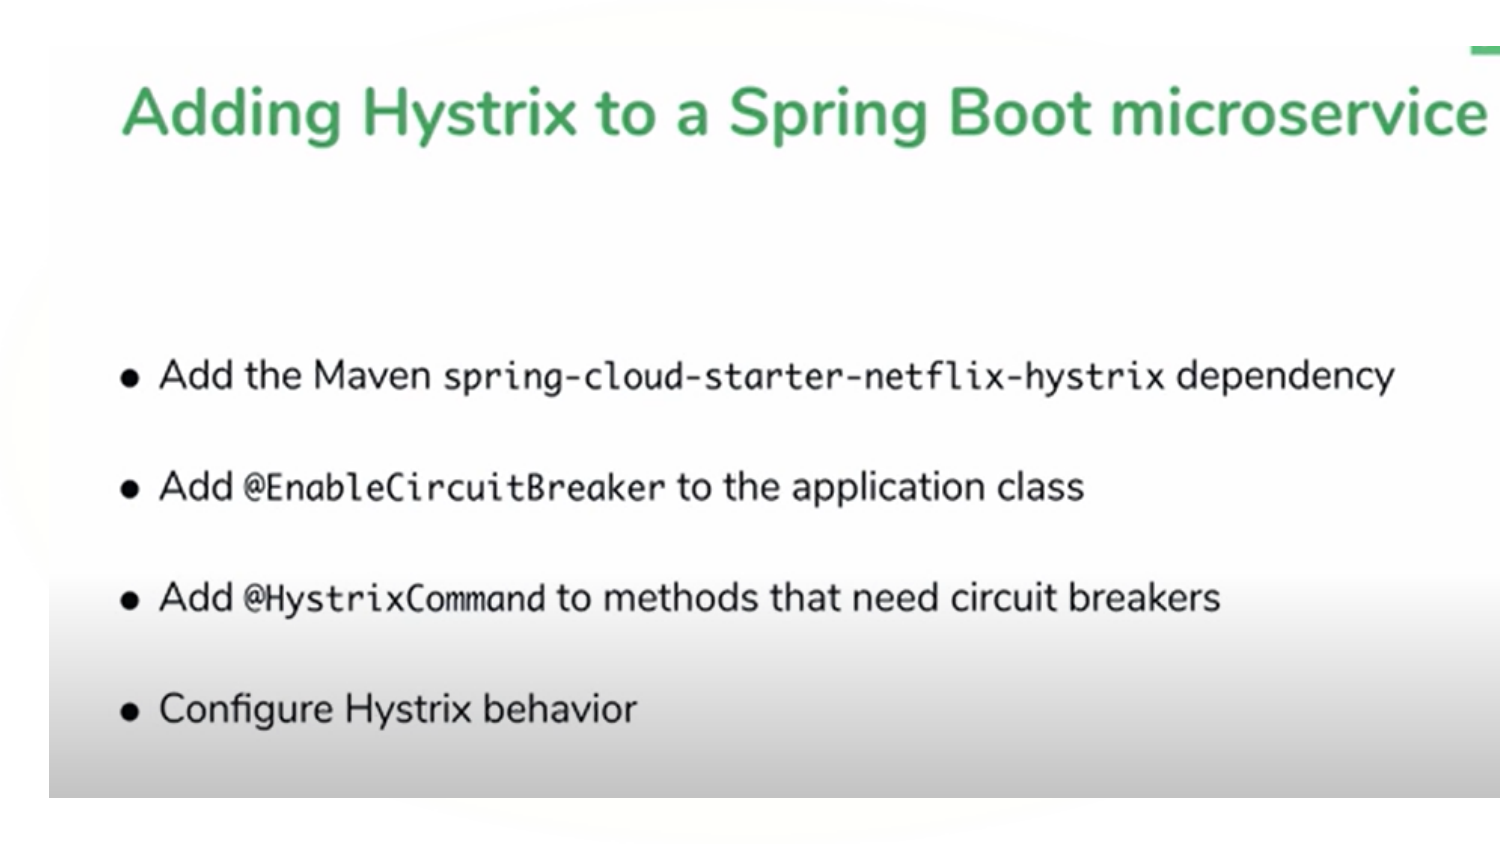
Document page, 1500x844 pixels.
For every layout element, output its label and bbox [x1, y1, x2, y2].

picture [49, 46, 1500, 798]
